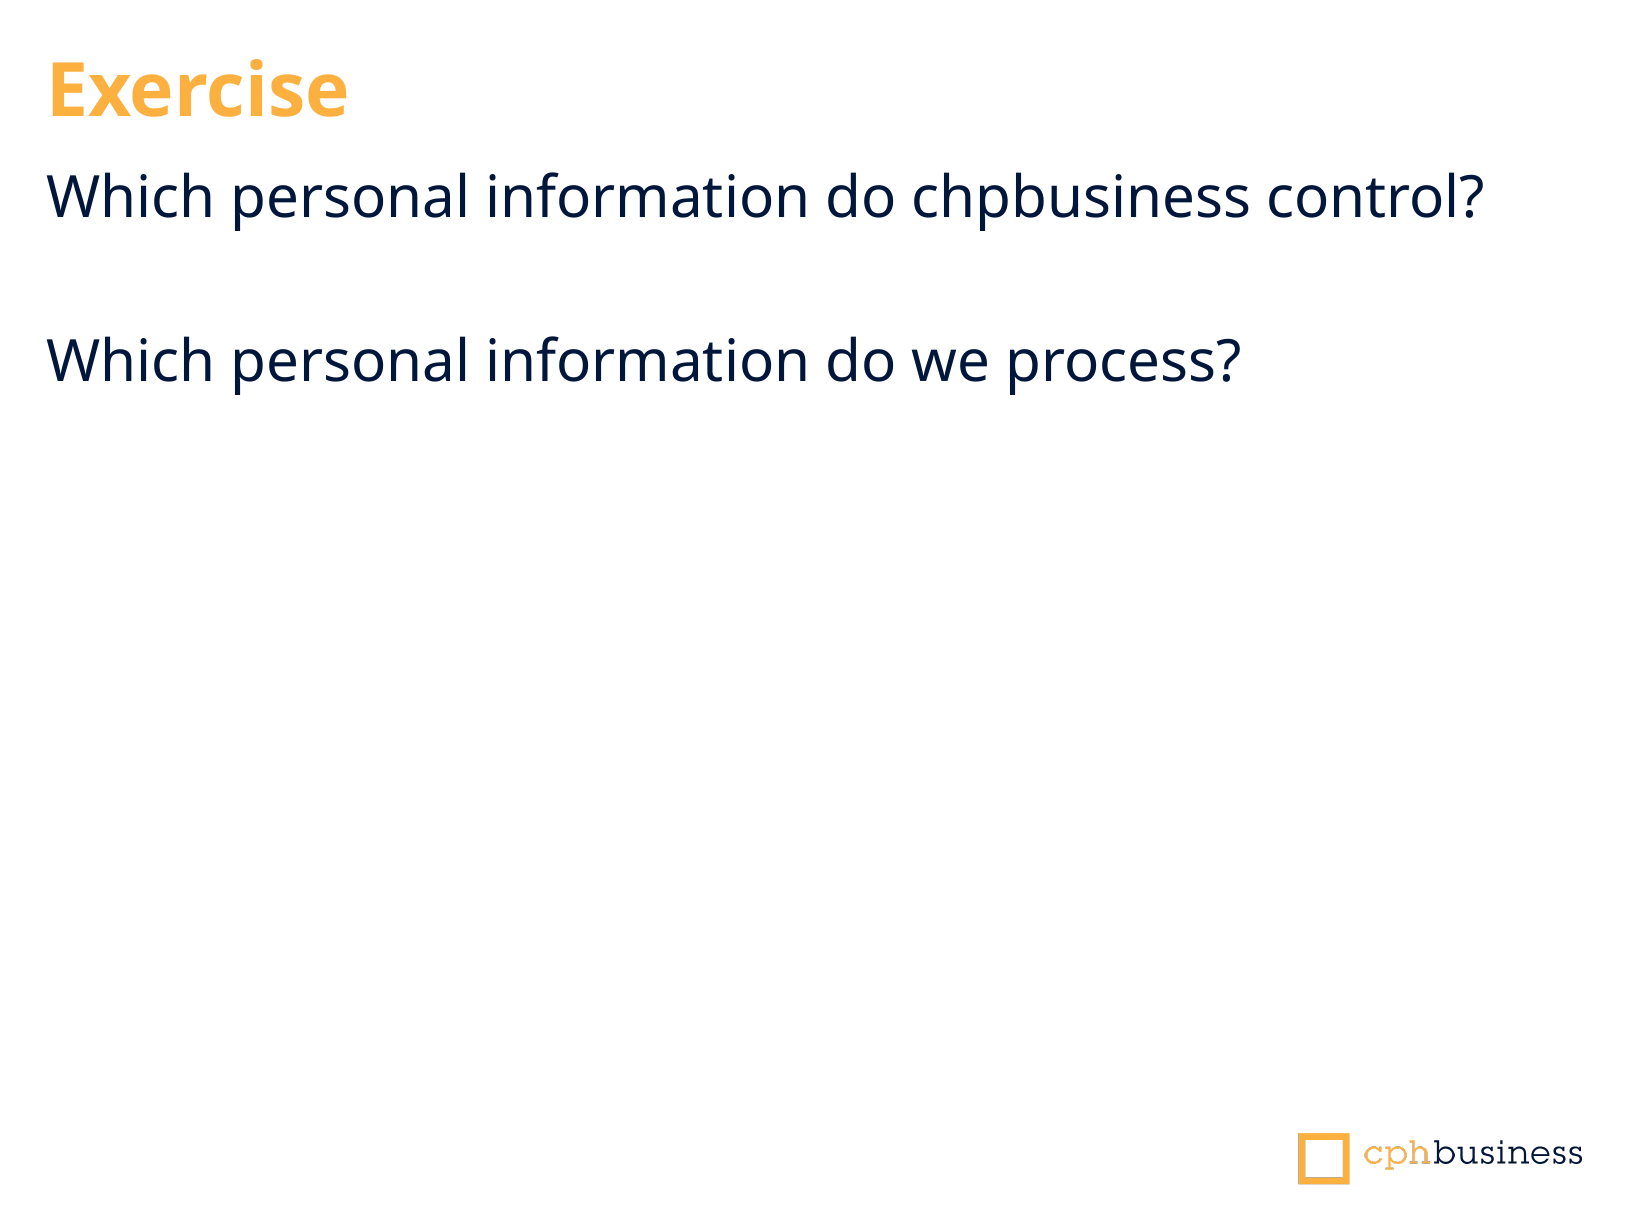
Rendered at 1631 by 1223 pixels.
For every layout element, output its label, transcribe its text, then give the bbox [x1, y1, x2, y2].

list Exercise [31, 33, 1607, 137]
list Which personal information do chpbusiness control? Which personal information do we process? [31, 152, 1607, 1126]
picture [1247, 1082, 1631, 1223]
